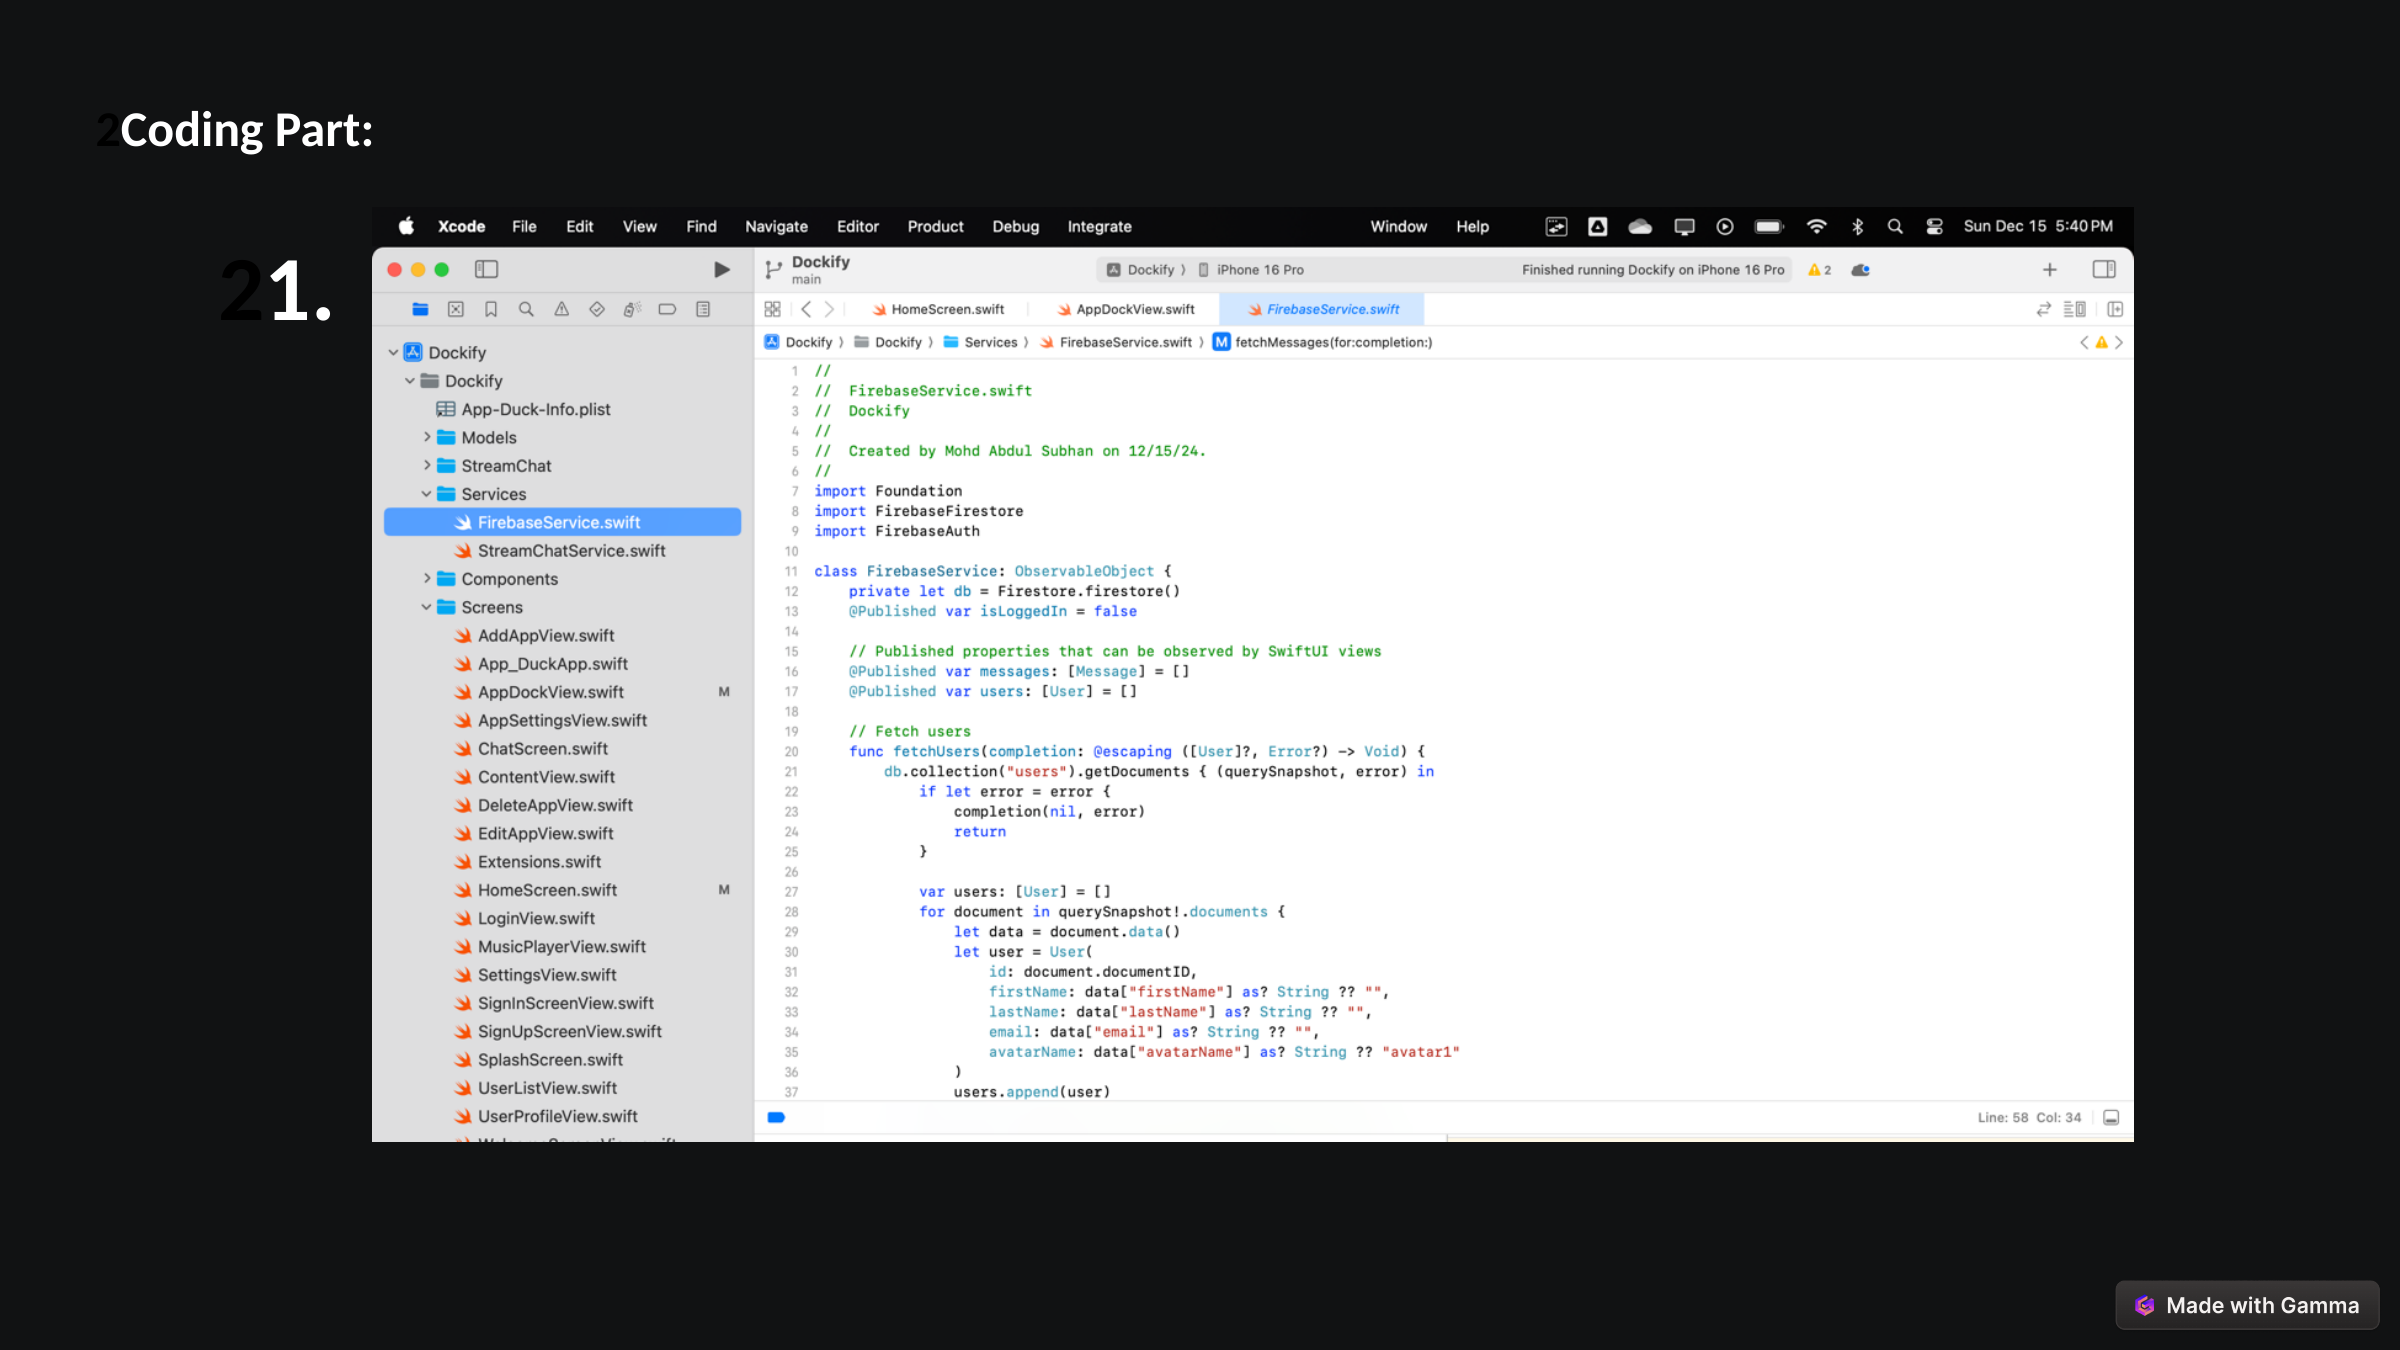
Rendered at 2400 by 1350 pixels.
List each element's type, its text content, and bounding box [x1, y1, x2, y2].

text_box 21. [203, 221, 351, 347]
text_box 2Coding Part: [80, 89, 390, 165]
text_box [2010, 1275, 2378, 1335]
picture [2106, 1271, 2389, 1339]
picture [372, 207, 2134, 1142]
